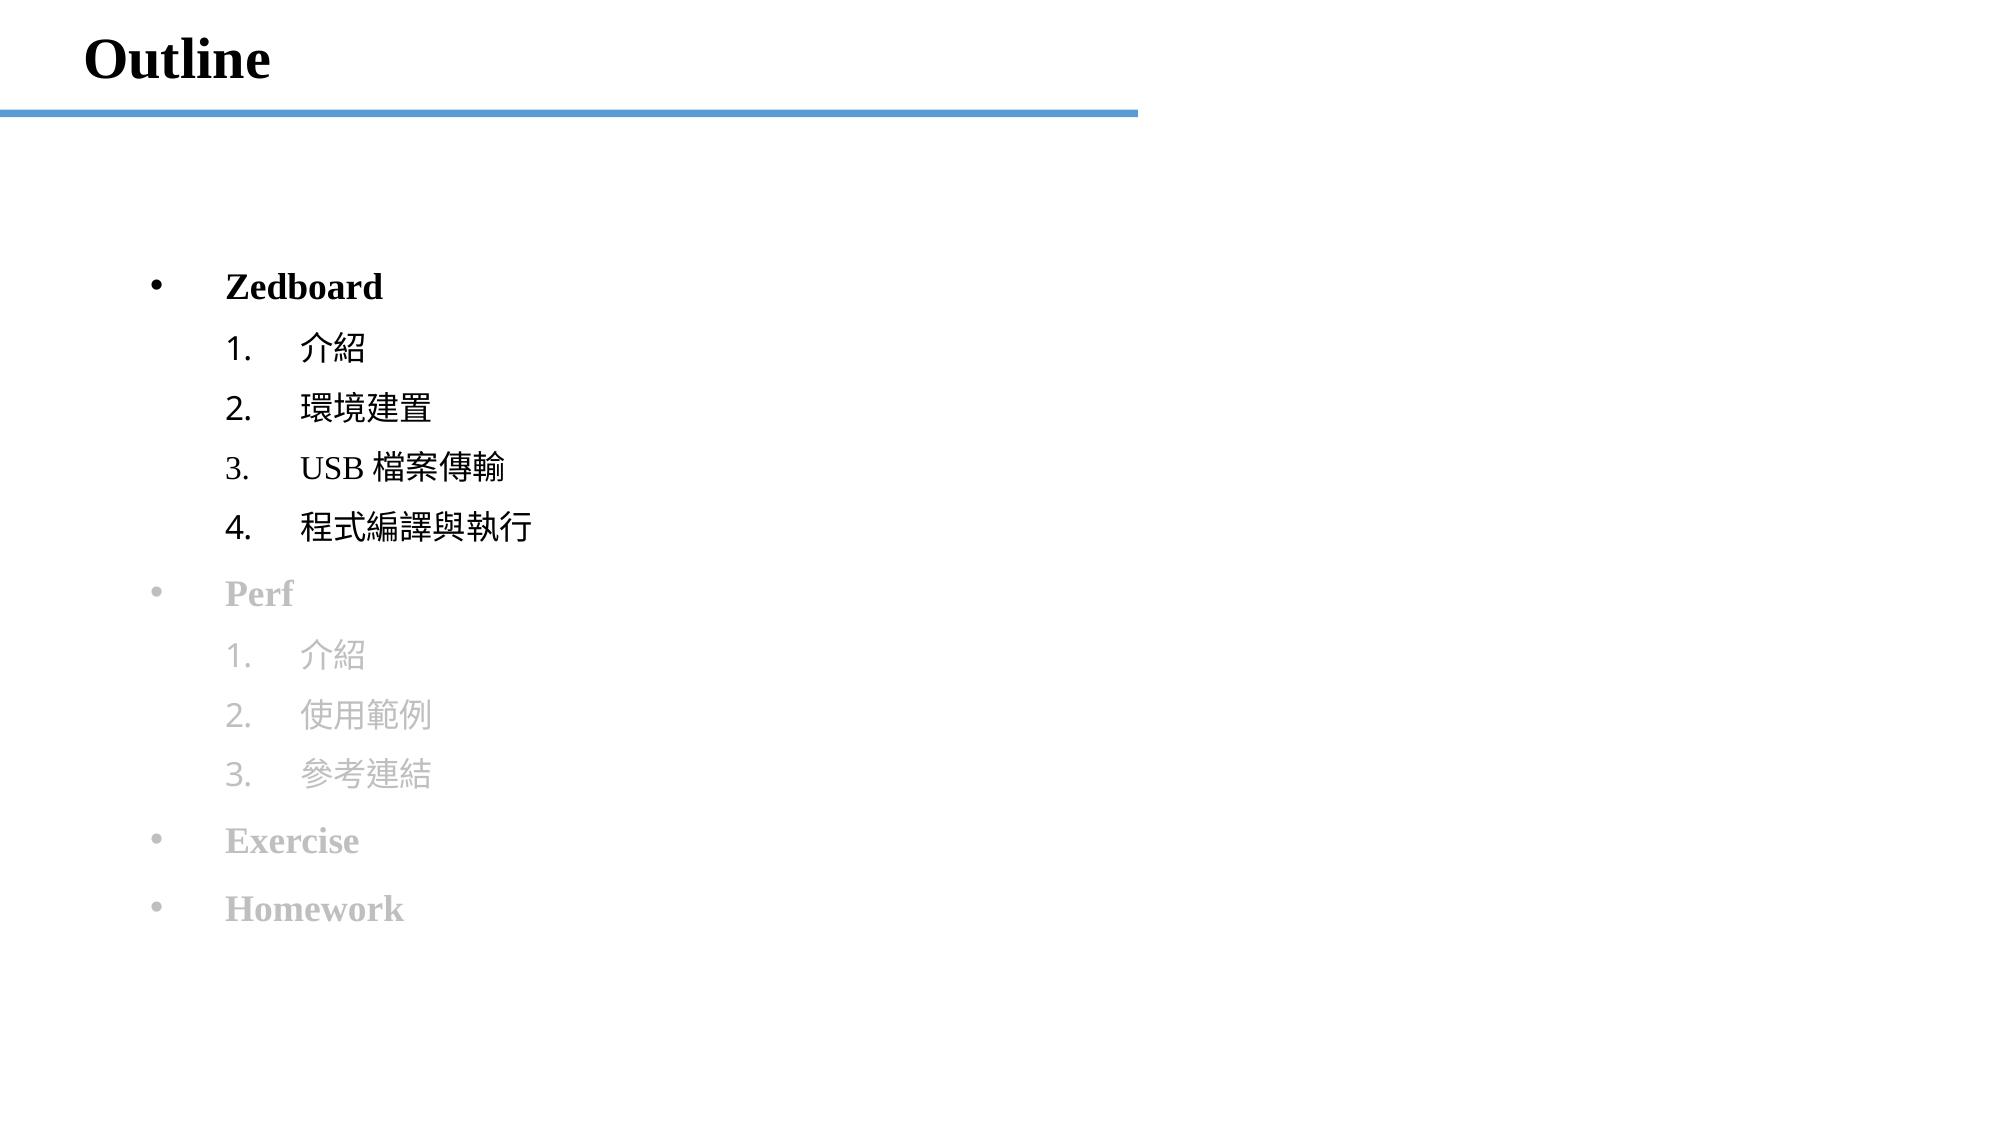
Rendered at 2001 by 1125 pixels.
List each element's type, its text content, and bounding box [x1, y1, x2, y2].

text_box Outline [68, 12, 287, 98]
text_box Zedboard 介紹 環境建置 USB檔案傳輸 程式編譯與執行 Perf 介紹 使用範例 參考連結 Exercise Homework [135, 232, 1348, 936]
text_box [0, 109, 1139, 118]
